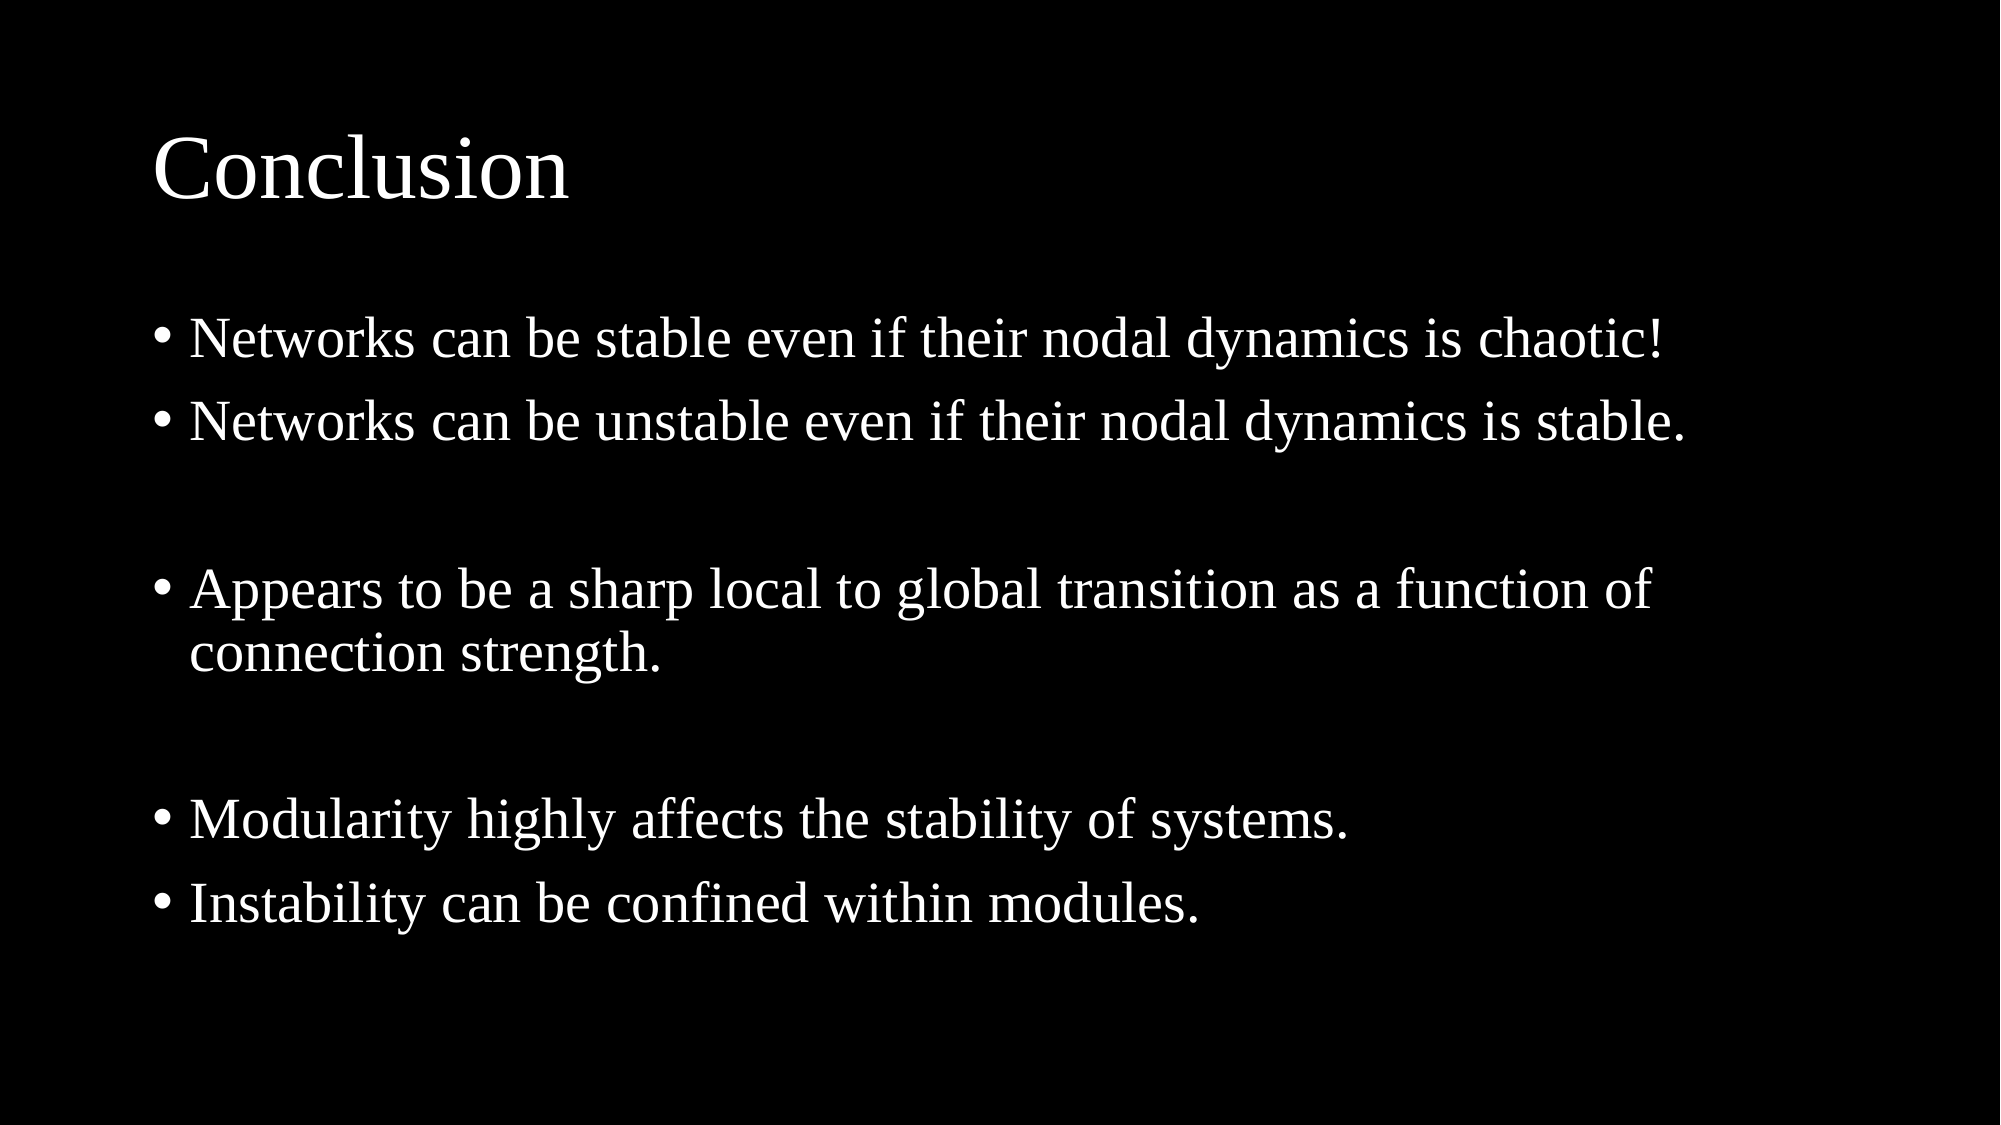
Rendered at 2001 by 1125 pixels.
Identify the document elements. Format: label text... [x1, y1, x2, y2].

list Networks can be stable even if their nodal dynamics is chaotic! Networks can be unstable even if their nodal dynamics is stable. Appears to be a sharp local to global transition as a function of connection strength. Modularity highly affects the stability of systems. Instability can be confined within modules. [137, 299, 1863, 1014]
title Conclusion [137, 59, 1863, 278]
